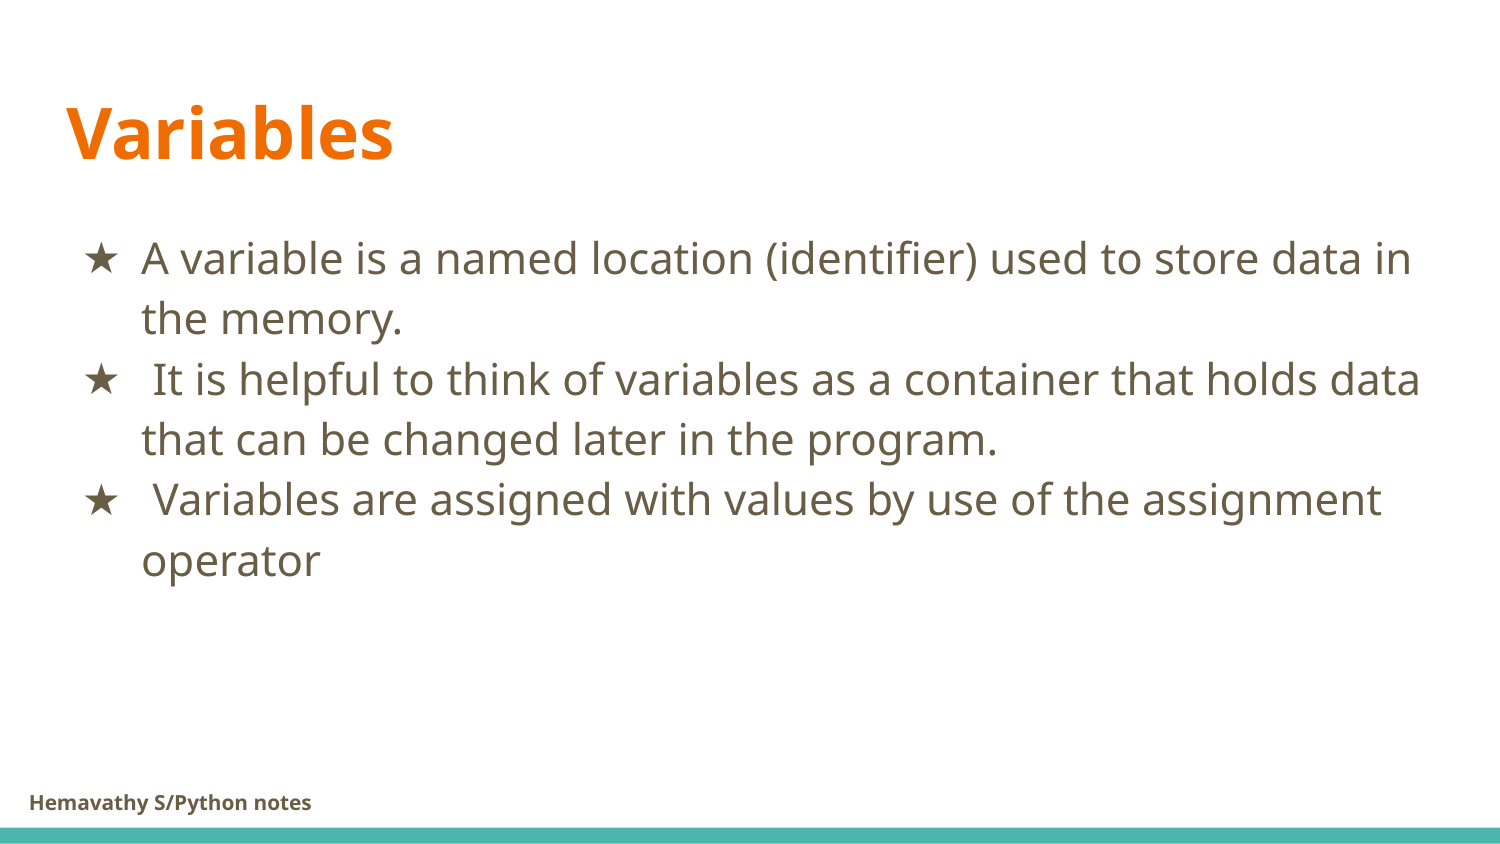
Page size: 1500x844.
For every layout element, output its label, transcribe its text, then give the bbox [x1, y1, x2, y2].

list A variable is a named location (identifier) used to store data in the memory. It is helpful to think of variables as a container that holds data that can be changed later in the program. Variables are assigned with values by use of the assignment operator [51, 207, 1449, 750]
title Variables [51, 72, 1449, 189]
